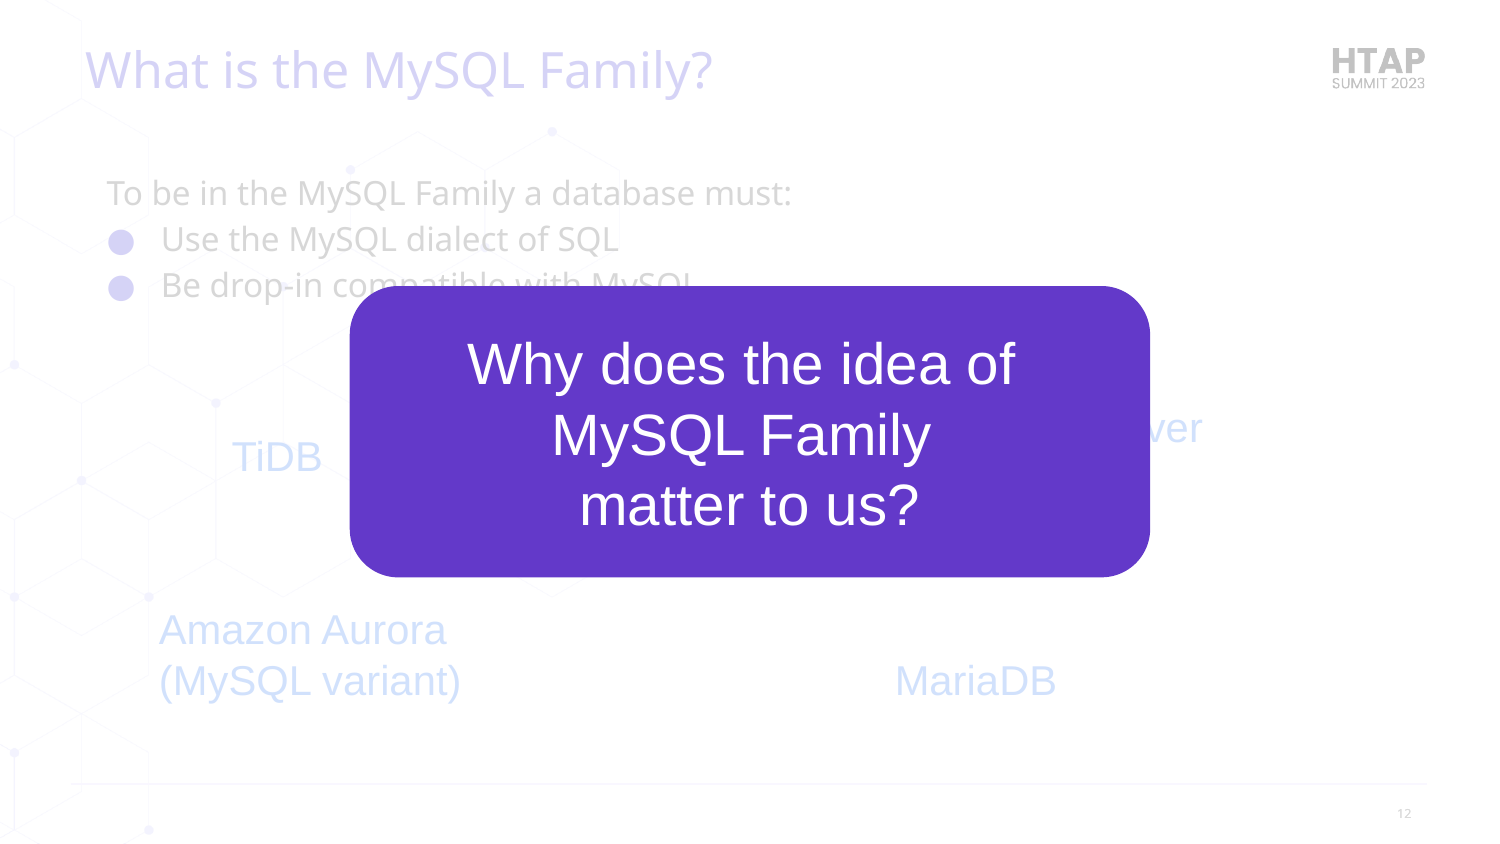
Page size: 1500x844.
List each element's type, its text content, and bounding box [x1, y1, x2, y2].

text_box Why does the idea of MySQL Family matter to us? [347, 283, 1153, 580]
text_box [0, 0, 1500, 844]
